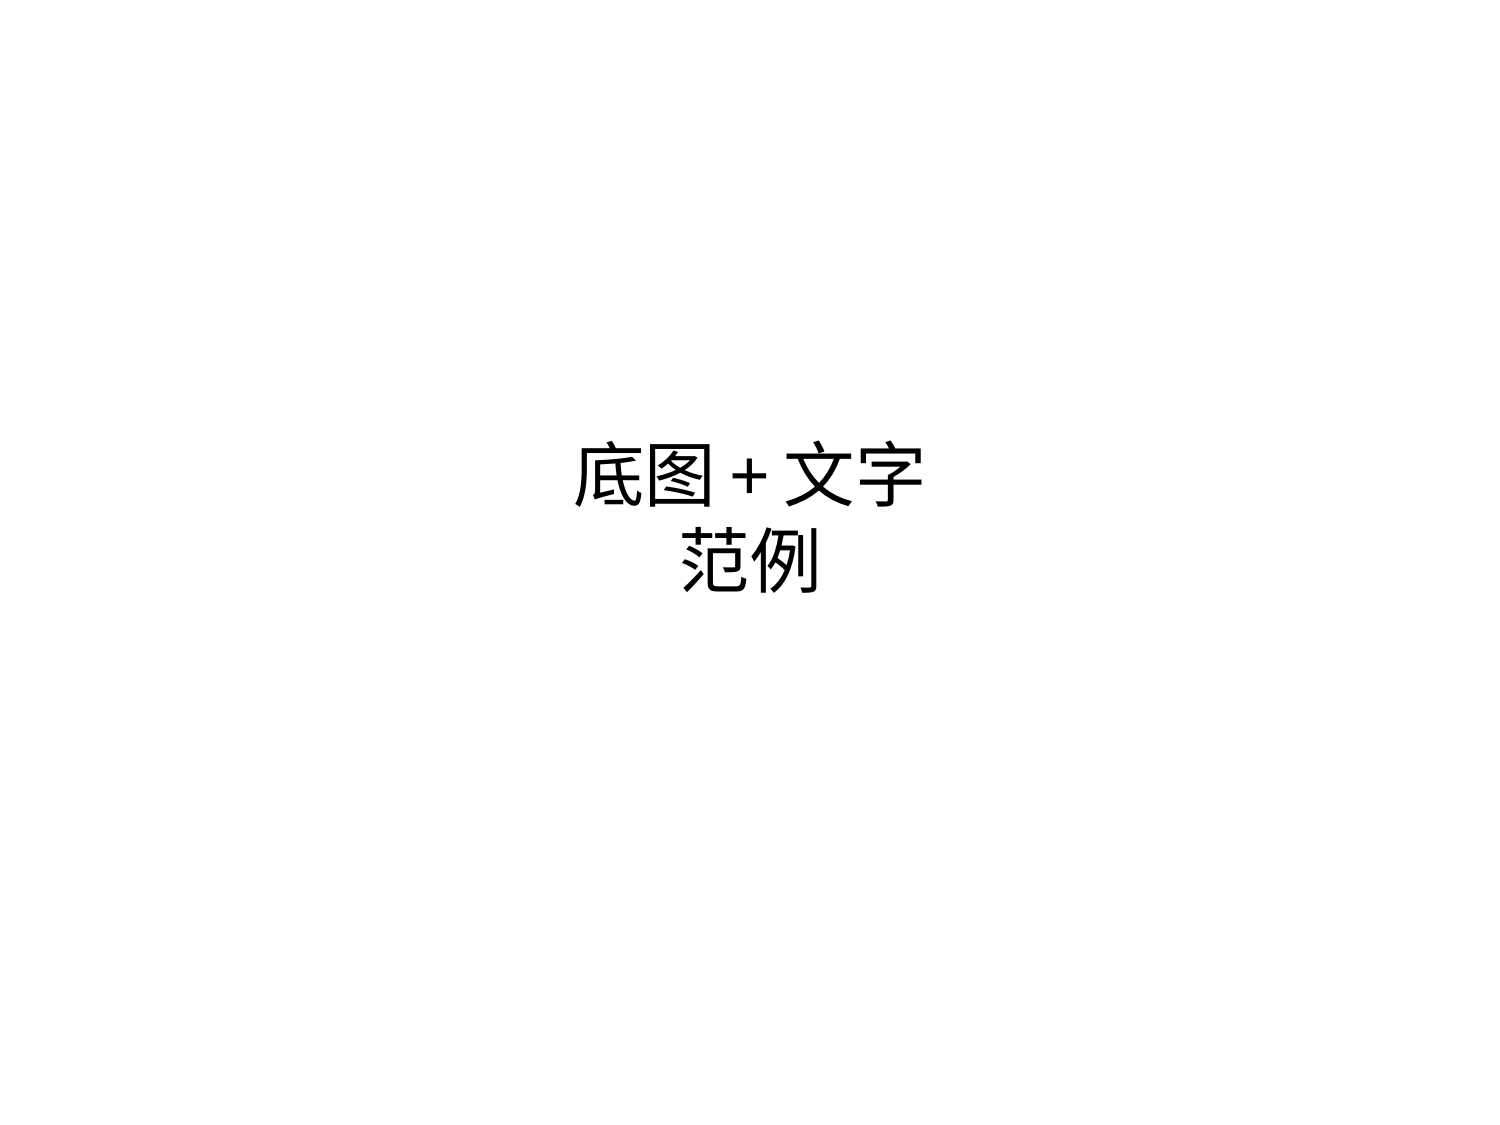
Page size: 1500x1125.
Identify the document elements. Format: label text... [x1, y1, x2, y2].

title 底图+文字 范例 [75, 421, 1425, 610]
